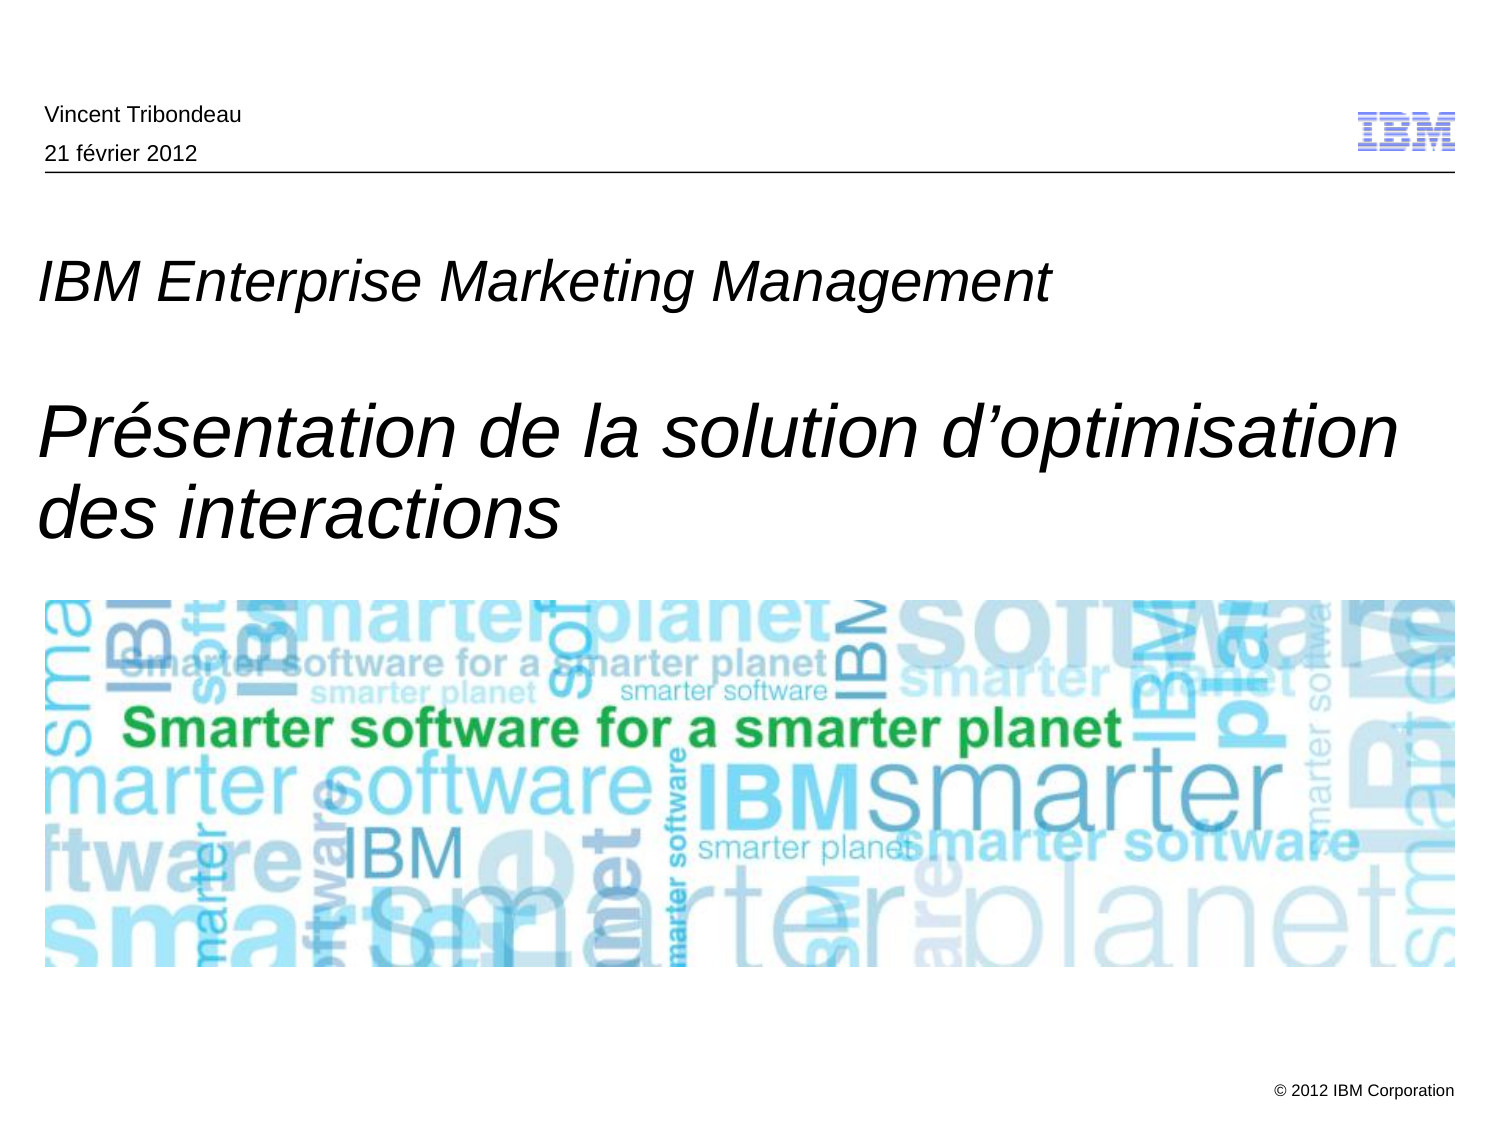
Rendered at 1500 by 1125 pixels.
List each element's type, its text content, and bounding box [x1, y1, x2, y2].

picture [1358, 112, 1455, 151]
subtitle Vincent Tribondeau 21 février 2012 [29, 86, 1305, 174]
title IBM Enterprise Marketing Management Présentation de la solution d’optimisation des interactions [22, 231, 1461, 563]
picture [45, 600, 1455, 967]
